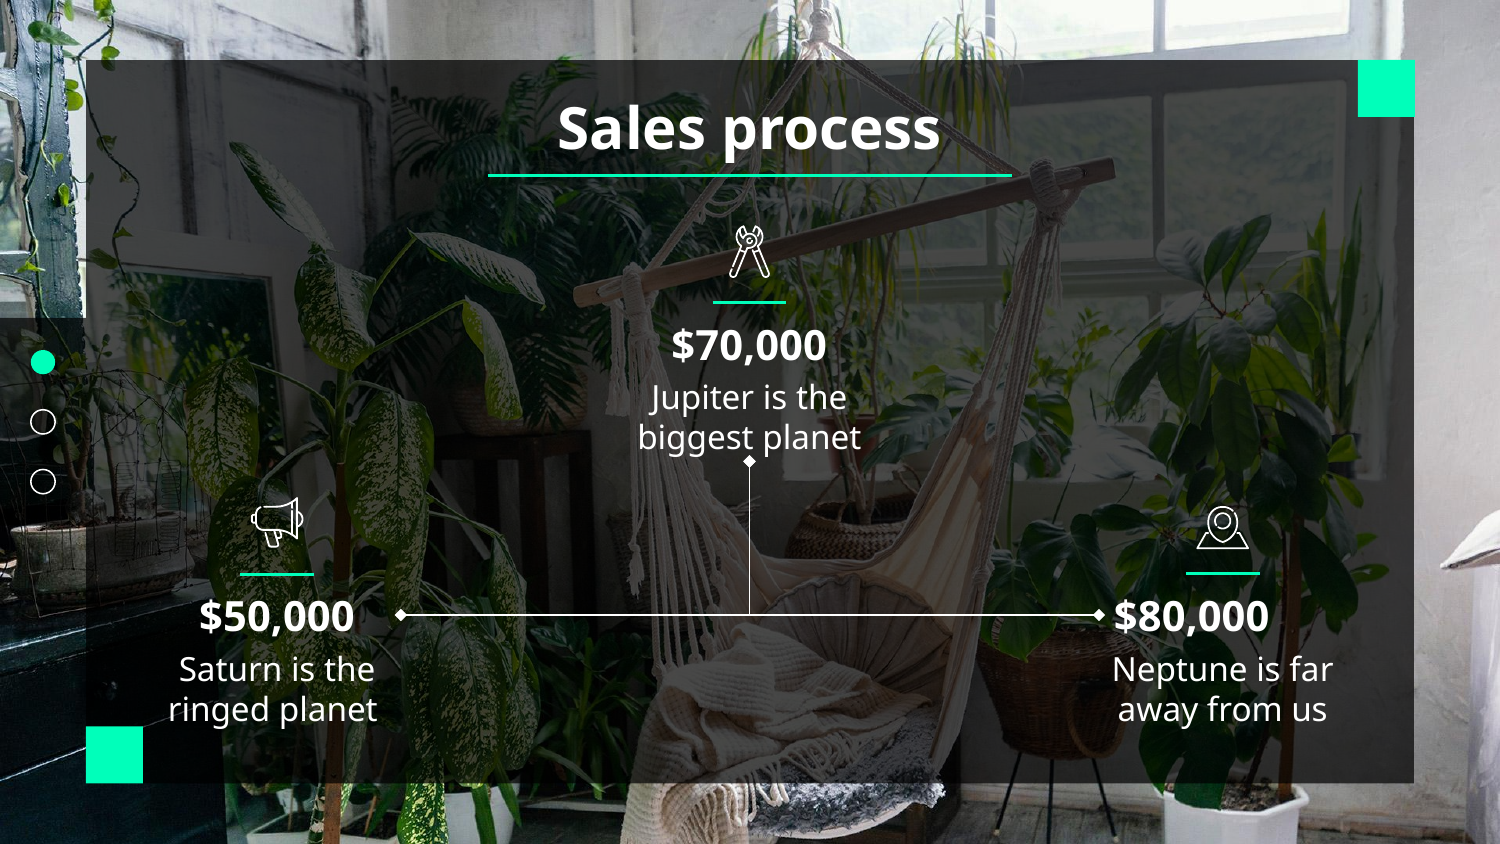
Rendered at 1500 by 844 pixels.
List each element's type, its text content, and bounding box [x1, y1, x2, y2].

picture [0, 0, 1500, 844]
text_box $50,000 [153, 585, 401, 643]
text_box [847, 363, 1002, 714]
text_box [30, 409, 56, 434]
text_box Jupiter is the biggest planet [657, 371, 842, 462]
text_box [30, 350, 56, 375]
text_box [728, 225, 771, 279]
text_box Saturn is the ringed planet [116, 643, 438, 734]
text_box [250, 497, 304, 548]
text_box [1196, 505, 1250, 550]
title Sales process [118, 88, 1382, 164]
text_box $70,000 [625, 313, 874, 371]
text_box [498, 363, 653, 713]
text_box Neptune is far away from us [1062, 643, 1384, 734]
text_box [0, 317, 86, 526]
text_box [30, 469, 56, 494]
text_box $80,000 [1098, 585, 1347, 643]
